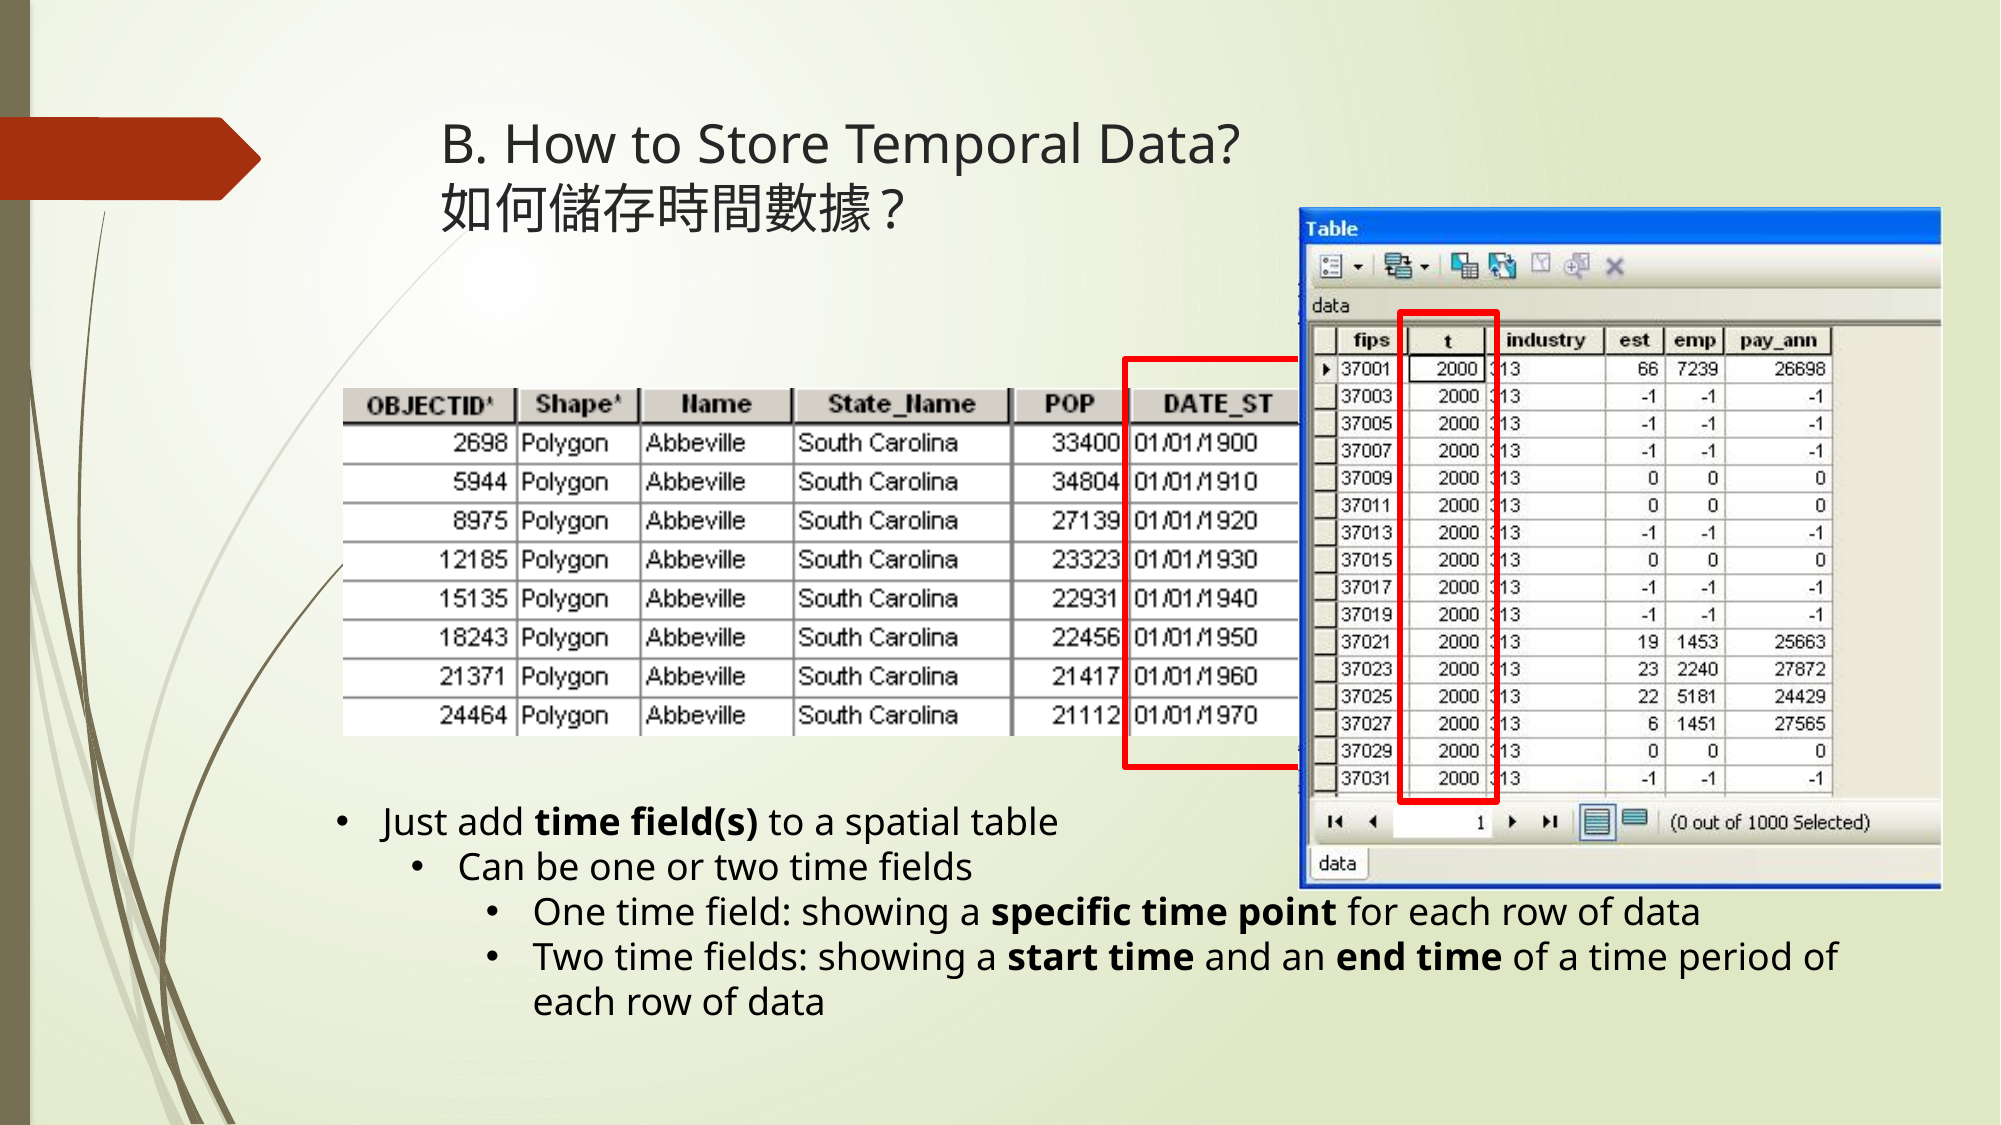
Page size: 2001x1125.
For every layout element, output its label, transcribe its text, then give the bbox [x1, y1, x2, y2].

text_box [1124, 745, 1293, 768]
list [342, 388, 1293, 737]
text_box [1124, 358, 1293, 387]
picture [1297, 207, 1943, 891]
title B. How to Store Temporal Data? 如何儲存時間數據? [425, 102, 1888, 313]
text_box Just add time field(s) to a spatial table Can be one or two time fields One time field: showing a specific time point for each row of data Two time fields: showing a start time and an end time of a time period of each row of data [321, 790, 1866, 1031]
